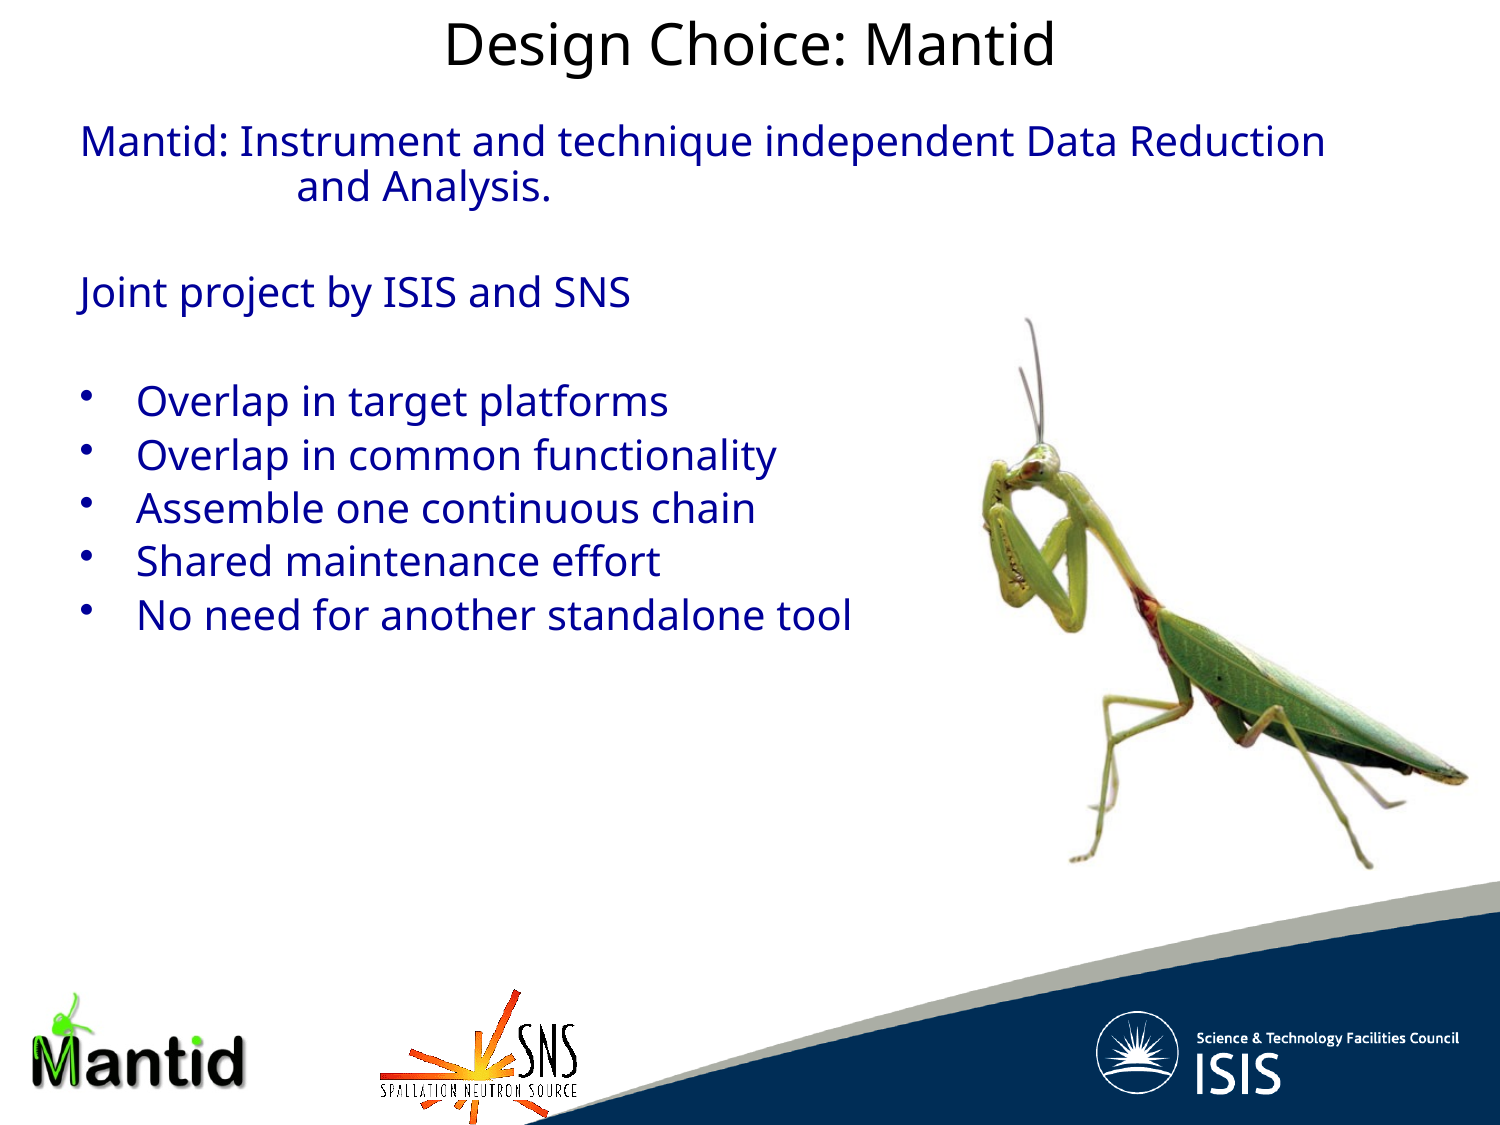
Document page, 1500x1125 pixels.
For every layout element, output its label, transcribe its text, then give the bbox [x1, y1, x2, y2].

picture [943, 314, 1500, 871]
text_box Overlap in target platforms Overlap in common functionality Assemble one continuous chain Shared maintenance effort No need for another standalone tool [64, 373, 938, 693]
picture [0, 879, 1500, 1125]
text_box Mantid: Instrument and technique independent Data Reduction and Analysis. Joint project by ISIS and SNS [64, 54, 1376, 339]
text_box Design Choice: Mantid [74, 0, 1425, 188]
